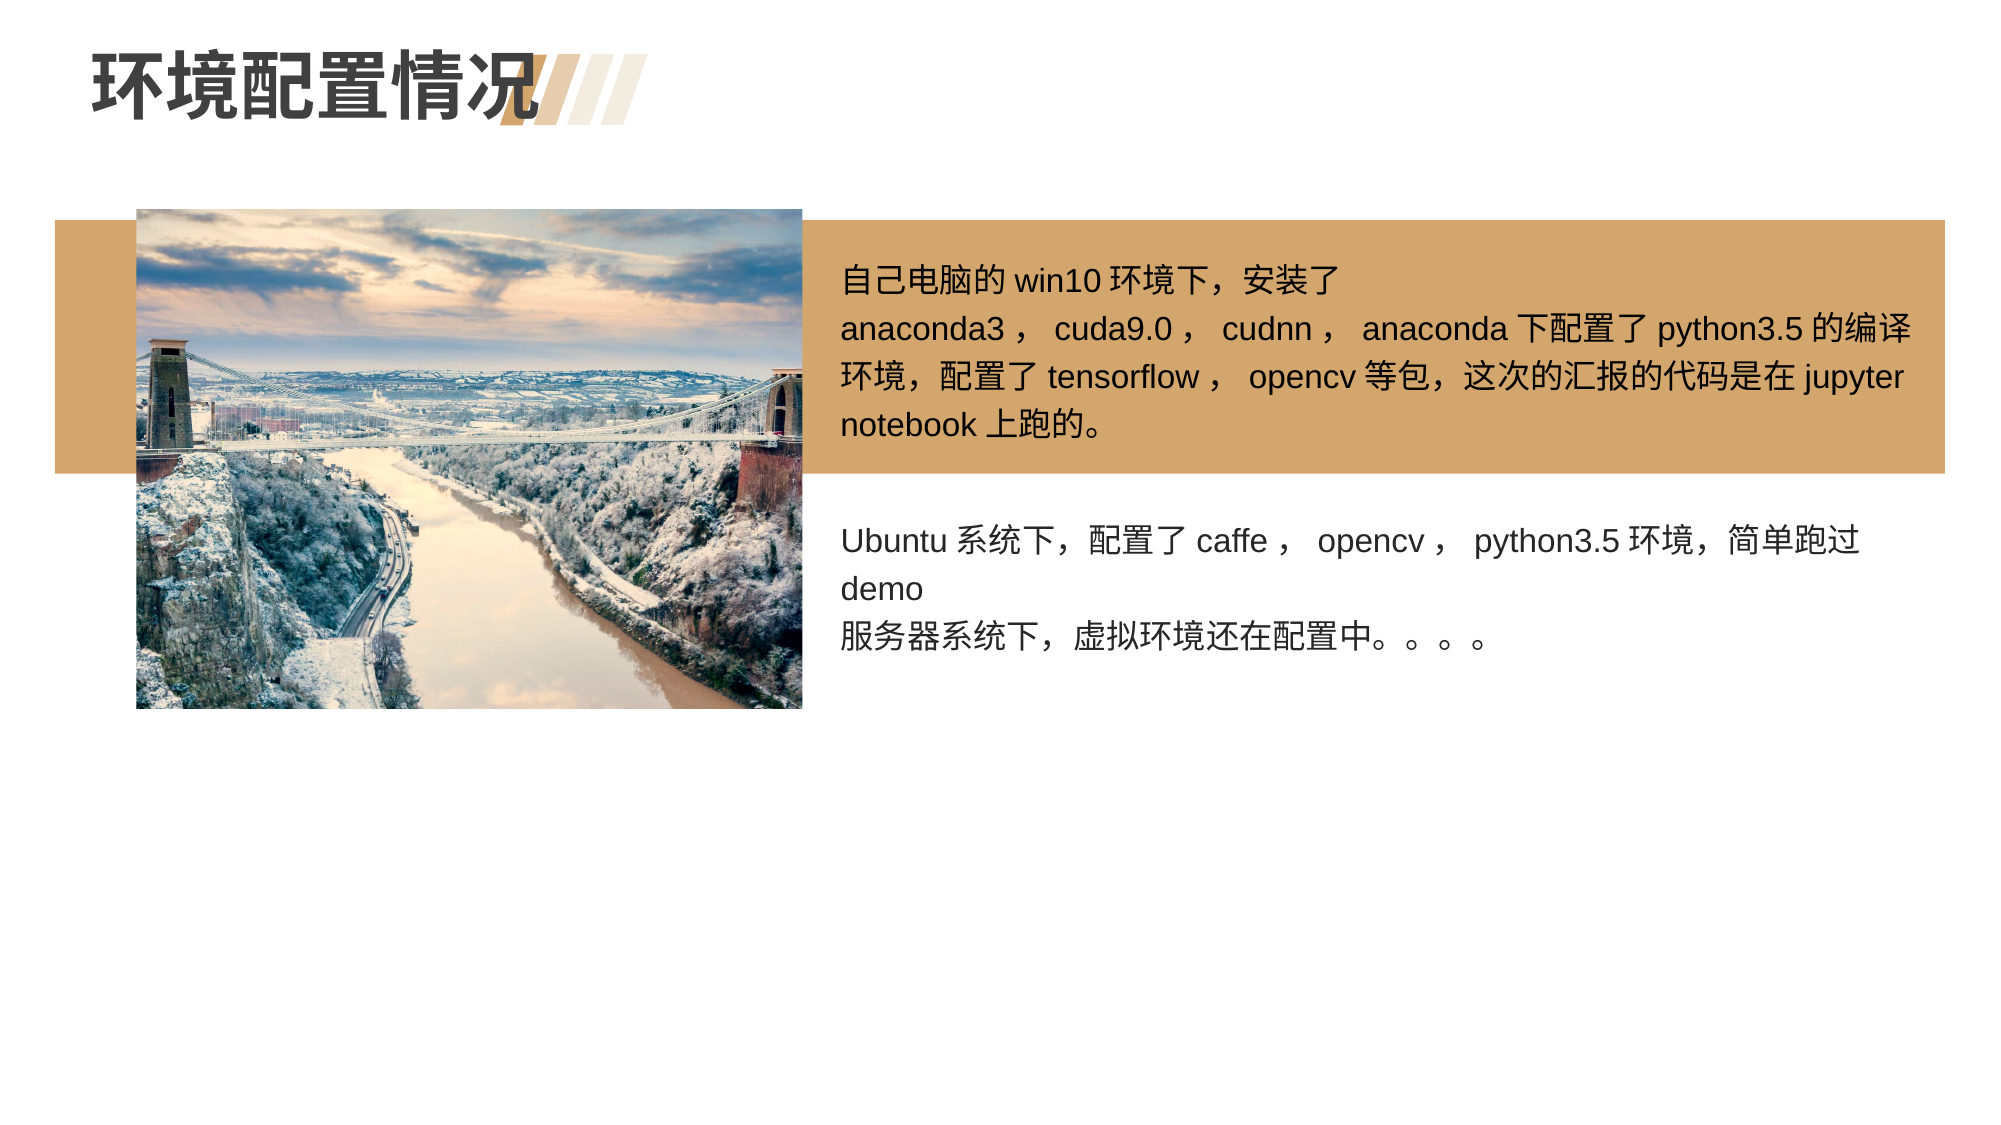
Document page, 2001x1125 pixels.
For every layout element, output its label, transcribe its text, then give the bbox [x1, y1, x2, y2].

text_box 自己电脑的win10环境下，安装了anaconda3，cuda9.0，cudnn，anaconda下配置了python3.5的编译环境，配置了tensorflow，opencv等包，这次的汇报的代码是在jupyter notebook上跑的。 [825, 244, 1934, 451]
picture [136, 209, 803, 709]
text_box [54, 219, 136, 475]
list 环境配置情况 [75, 41, 634, 220]
text_box [803, 219, 1946, 475]
text_box Ubuntu系统下，配置了caffe，opencv，python3.5环境，简单跑过demo 服务器系统下，虚拟环境还在配置中。。。。 [825, 503, 1945, 663]
